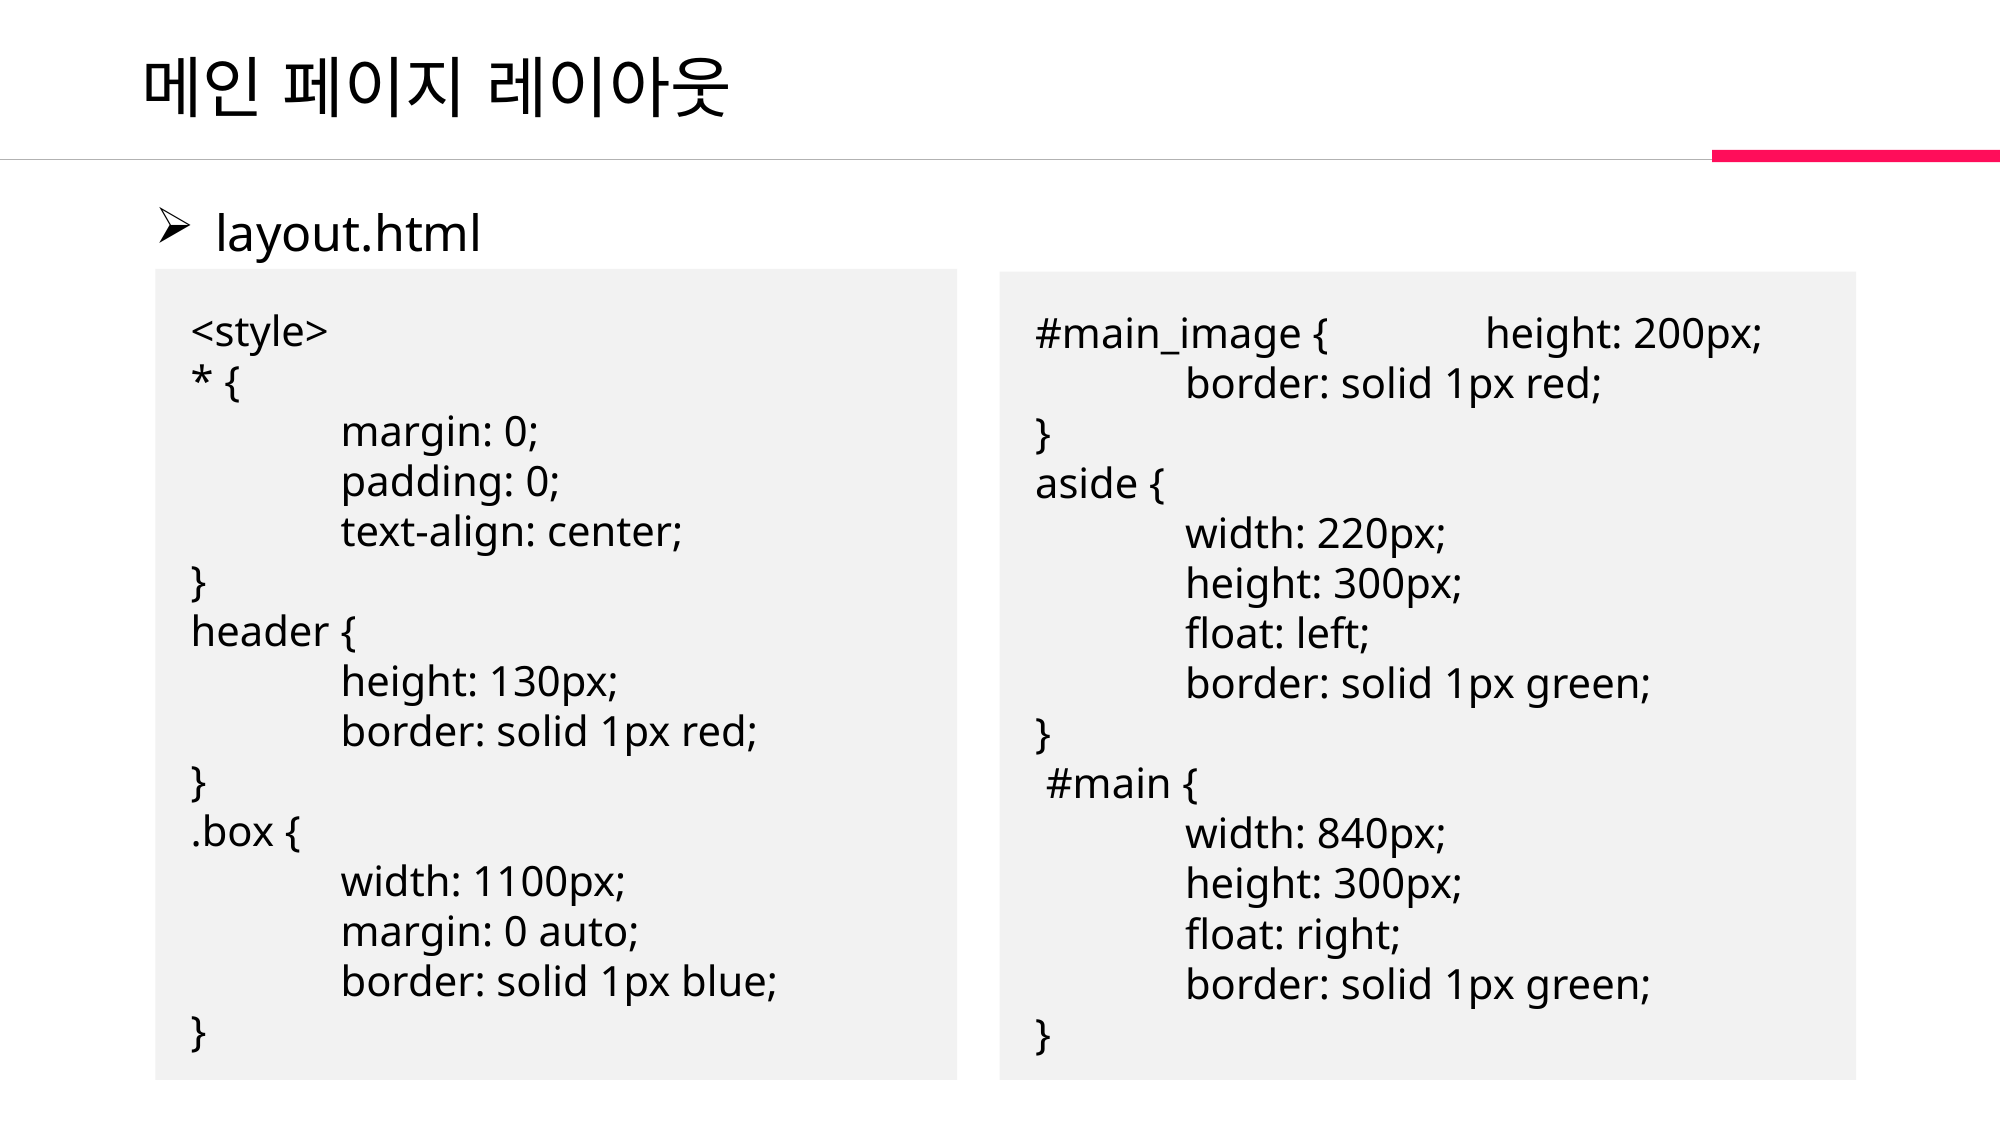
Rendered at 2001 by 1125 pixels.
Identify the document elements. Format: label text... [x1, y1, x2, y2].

text_box <style> * { margin: 0; padding: 0; text-align: center; } header { height: 130px; border: solid 1px red; } .box { width: 1100px; margin: 0 auto; border: solid 1px blue; } [154, 268, 958, 1081]
text_box [1711, 149, 2000, 159]
text_box 메인 페이지 레이아웃 [126, 38, 1438, 133]
text_box layout.html [140, 164, 681, 270]
text_box #main_image { height: 200px; border: solid 1px red; } aside { width: 220px; height: 300px; float: left; border: solid 1px green; } #main { width: 840px; height: 300px; float: right; border: solid 1px green; } [999, 271, 1857, 1081]
